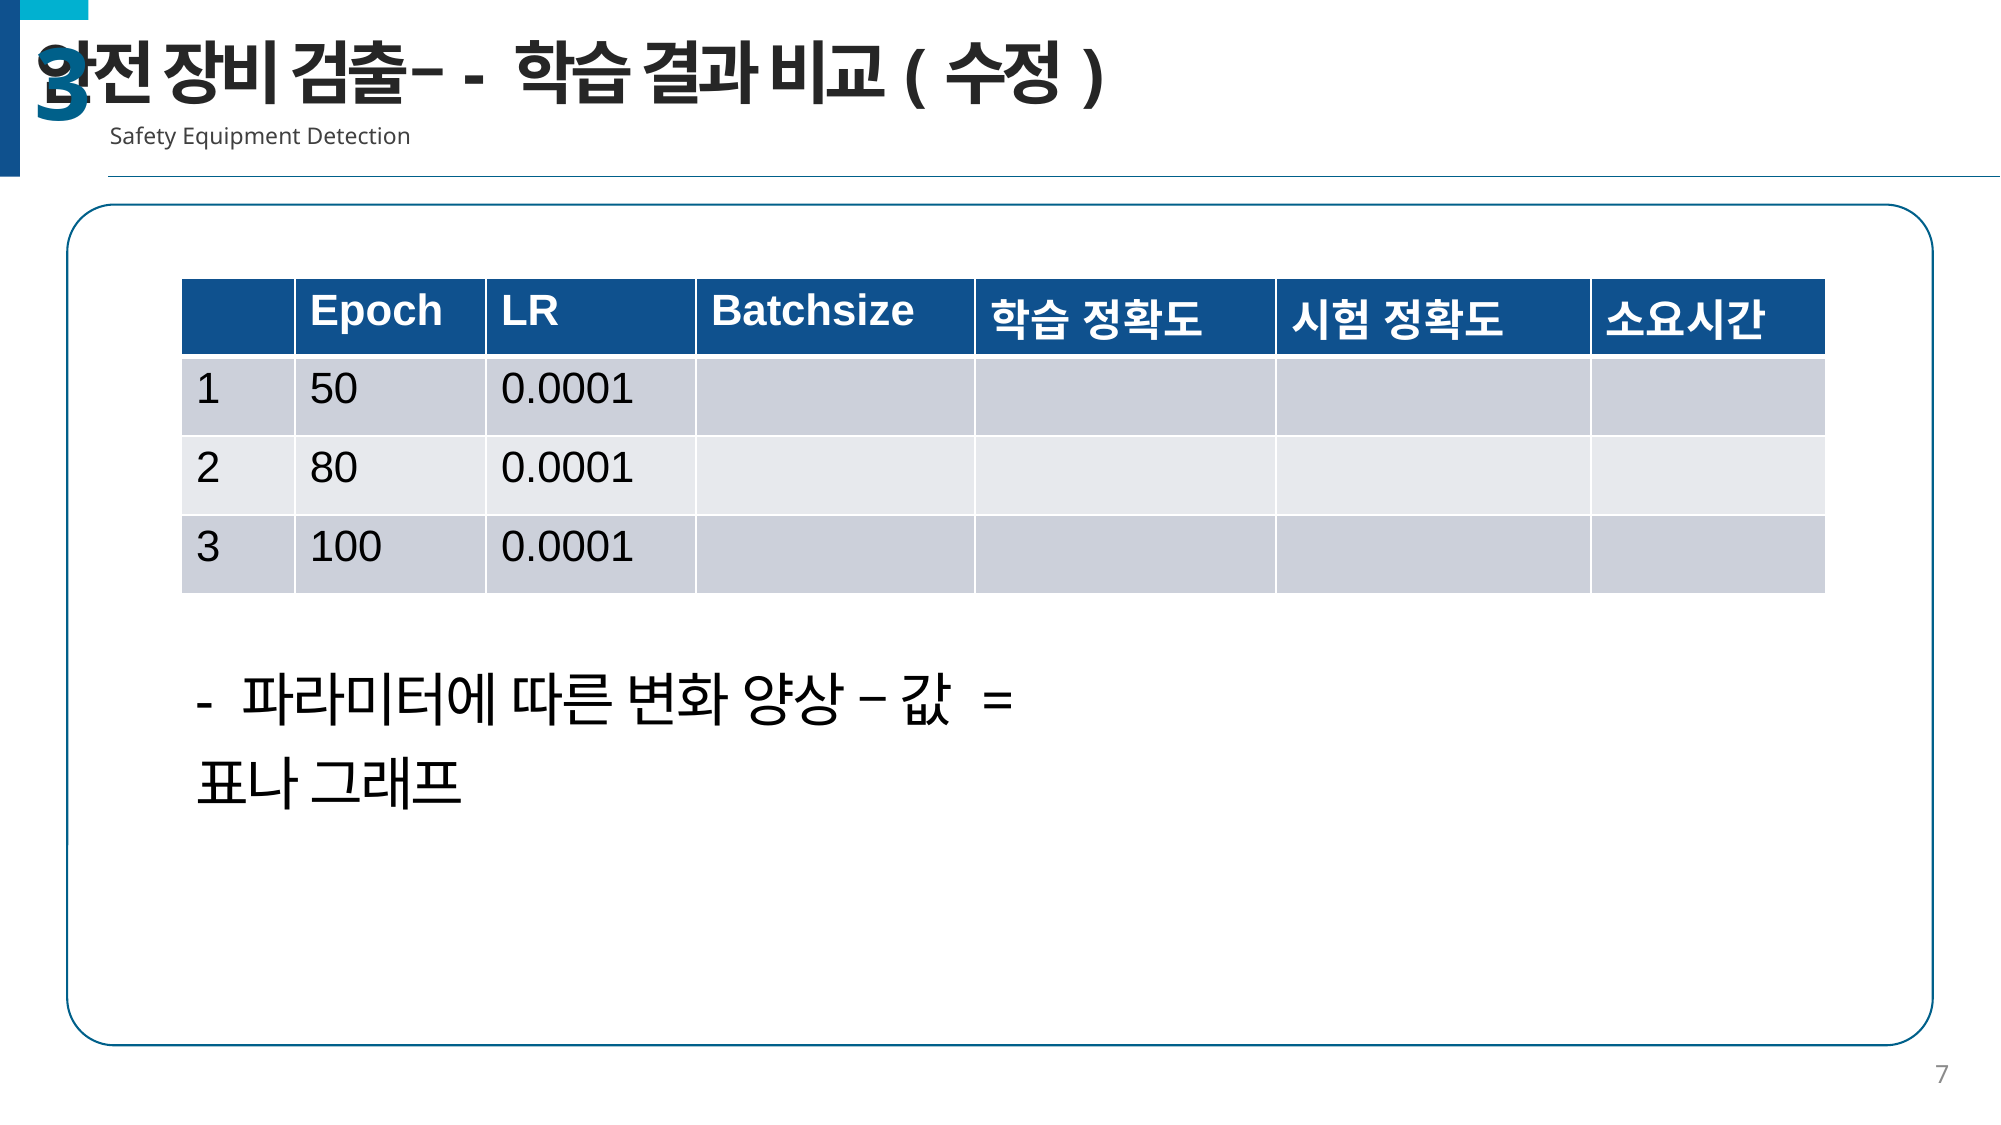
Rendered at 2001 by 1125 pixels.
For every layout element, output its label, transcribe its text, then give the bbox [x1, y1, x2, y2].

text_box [0, 0, 1032, 177]
slide_number 7 [1514, 1045, 1965, 1106]
text_box [66, 203, 1934, 1047]
